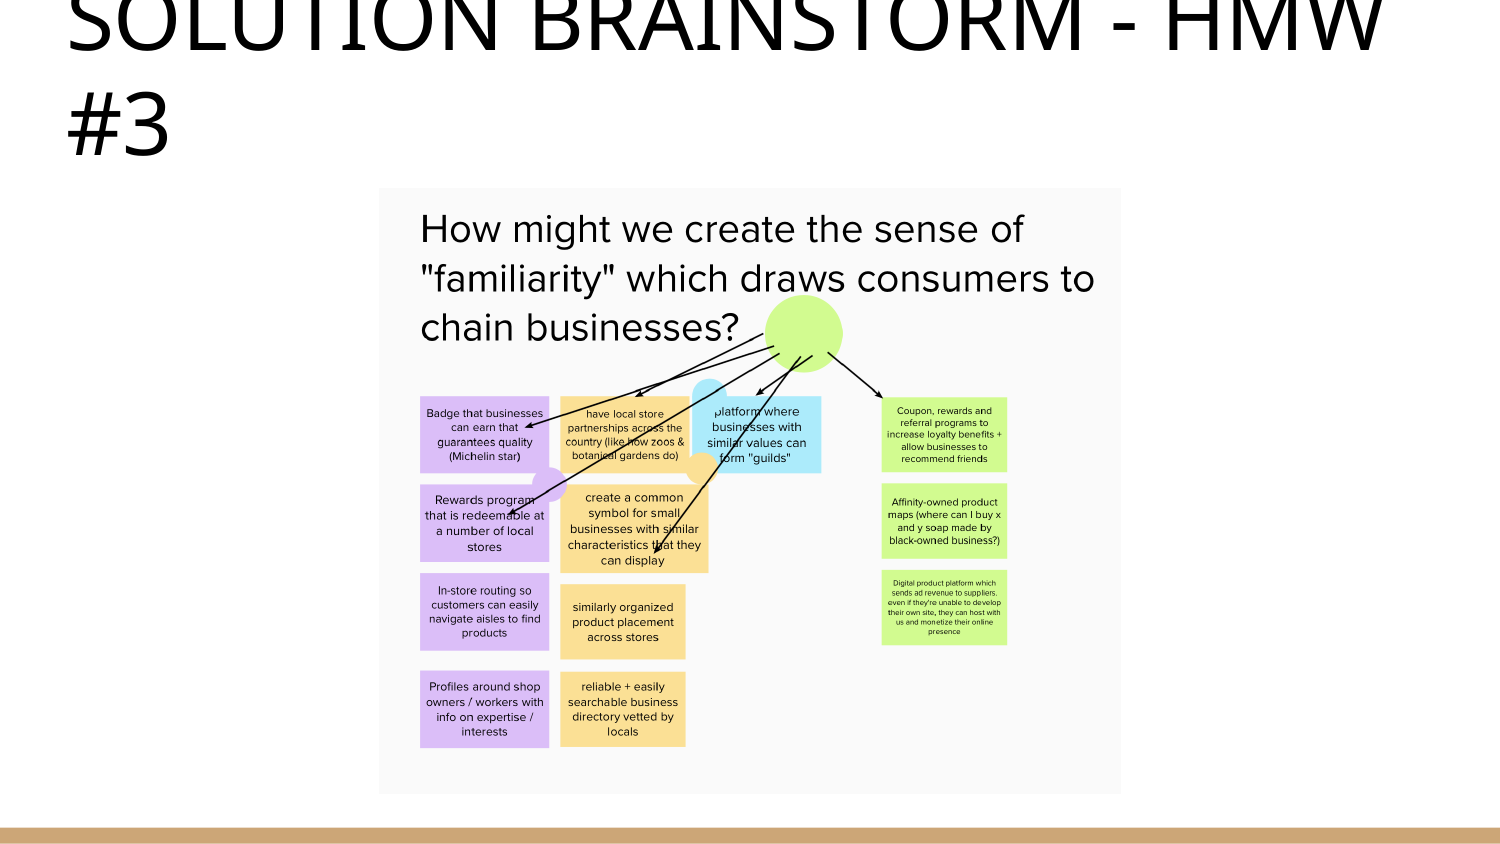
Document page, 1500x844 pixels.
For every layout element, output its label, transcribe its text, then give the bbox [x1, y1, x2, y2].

picture [379, 187, 1121, 794]
title SOLUTION BRAINSTORM - HMW #3 [51, 51, 1449, 189]
